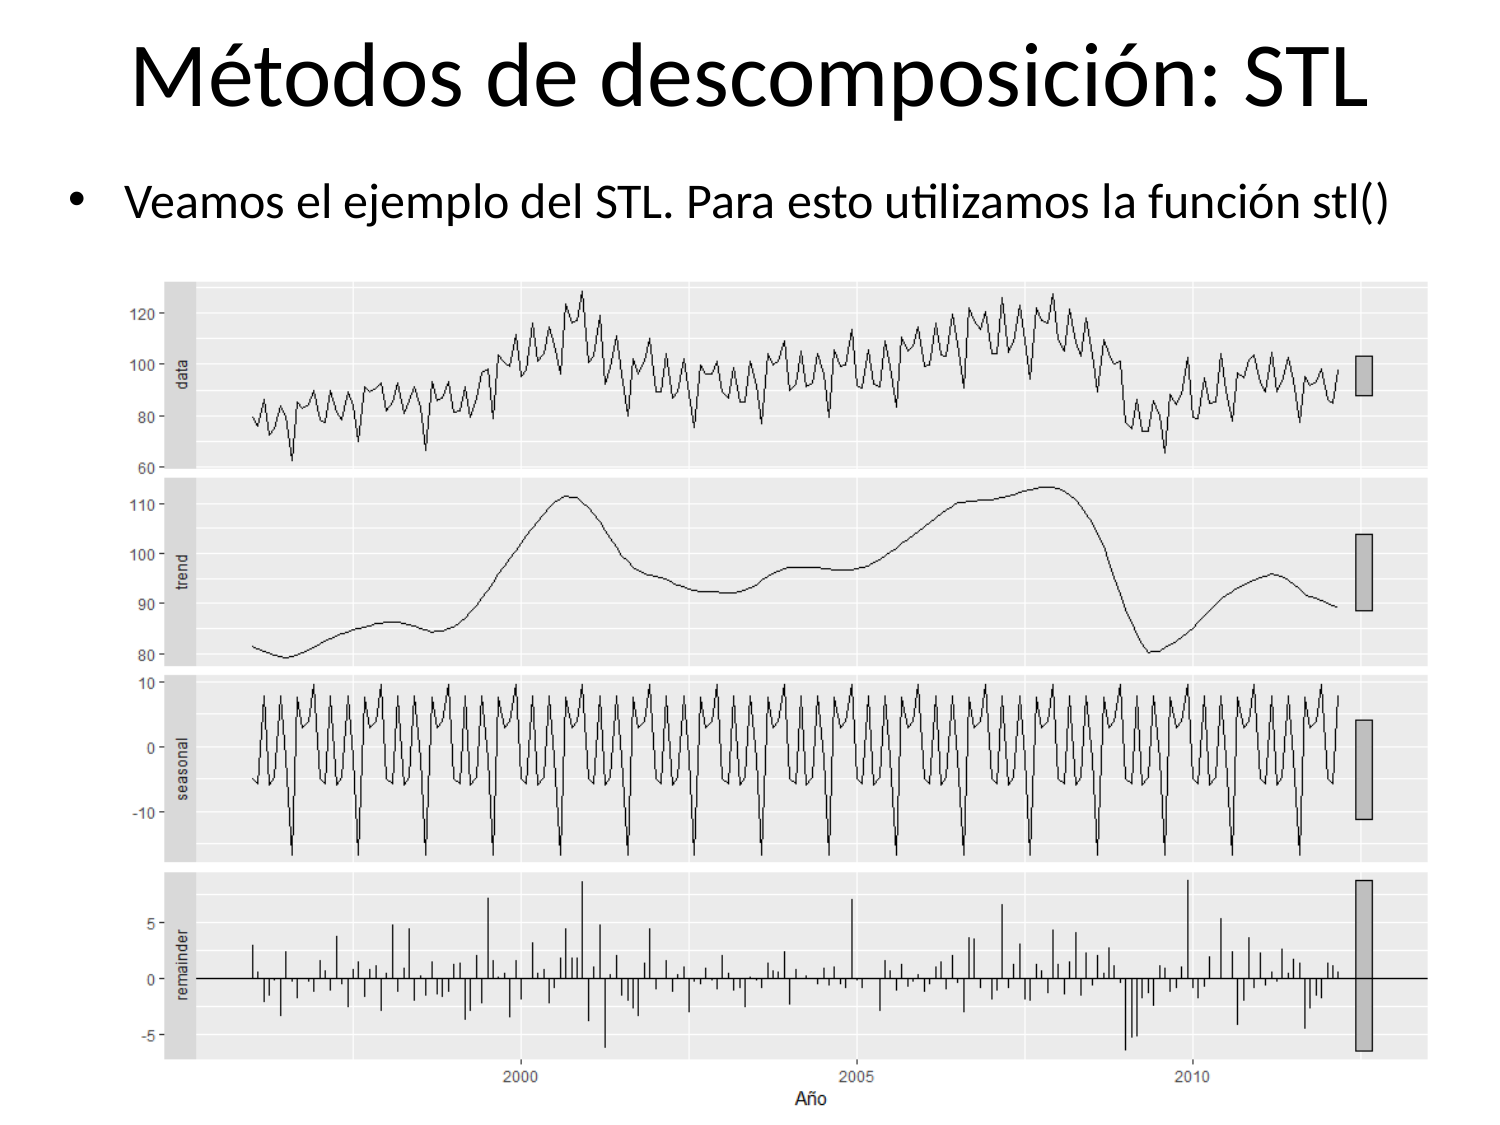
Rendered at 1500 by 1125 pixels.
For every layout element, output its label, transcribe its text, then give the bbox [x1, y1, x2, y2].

list Veamos el ejemplo del STL. Para esto utilizamos la función stl() [53, 160, 1483, 904]
picture [97, 272, 1439, 1118]
text_box Métodos de descomposición: STL [17, 5, 1483, 135]
